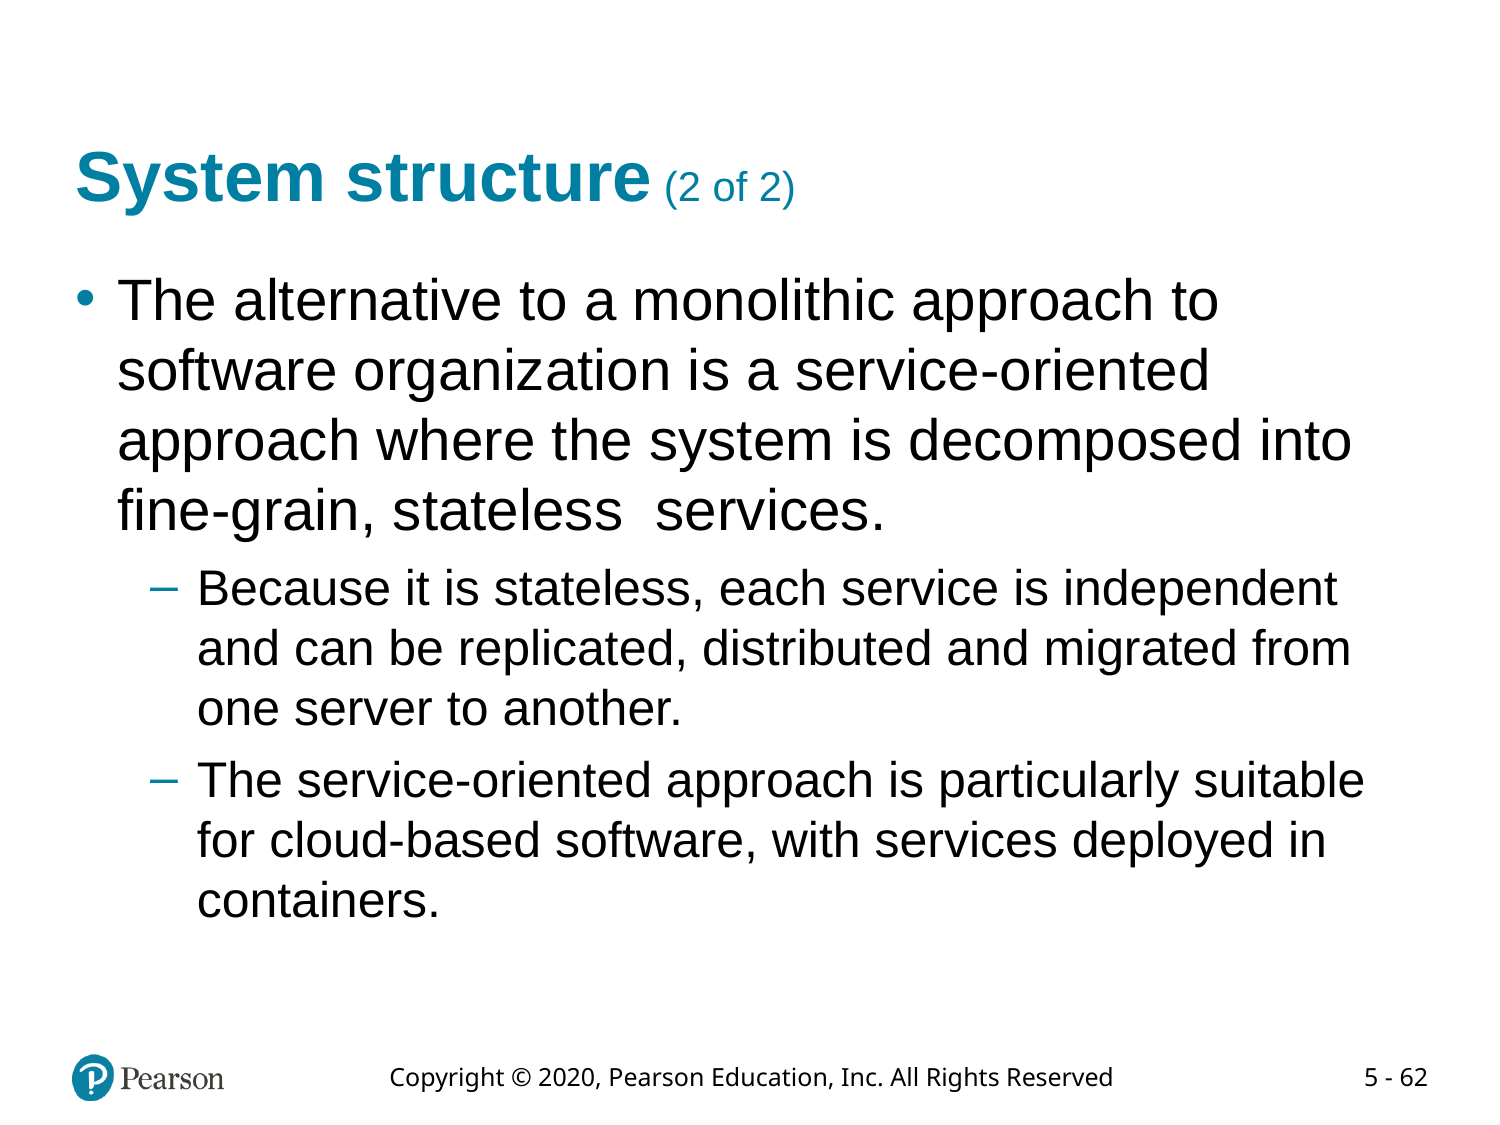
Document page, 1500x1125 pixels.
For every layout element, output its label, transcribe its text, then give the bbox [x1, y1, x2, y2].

picture [99, 1054, 224, 1101]
title System structure (2 of 2) [75, 35, 1425, 216]
picture [81, 1064, 107, 1089]
picture [72, 1054, 89, 1072]
list The alternative to a monolithic approach to software organization is a service-oriented approach where the system is decomposed into fine-grain, stateless services. Because it is stateless, each service is independent and can be replicated, distributed and migrated from one server to another. The service-oriented approach is particularly suitable for cloud-based software, with services deployed in containers. [75, 262, 1425, 1005]
picture [72, 1087, 83, 1101]
